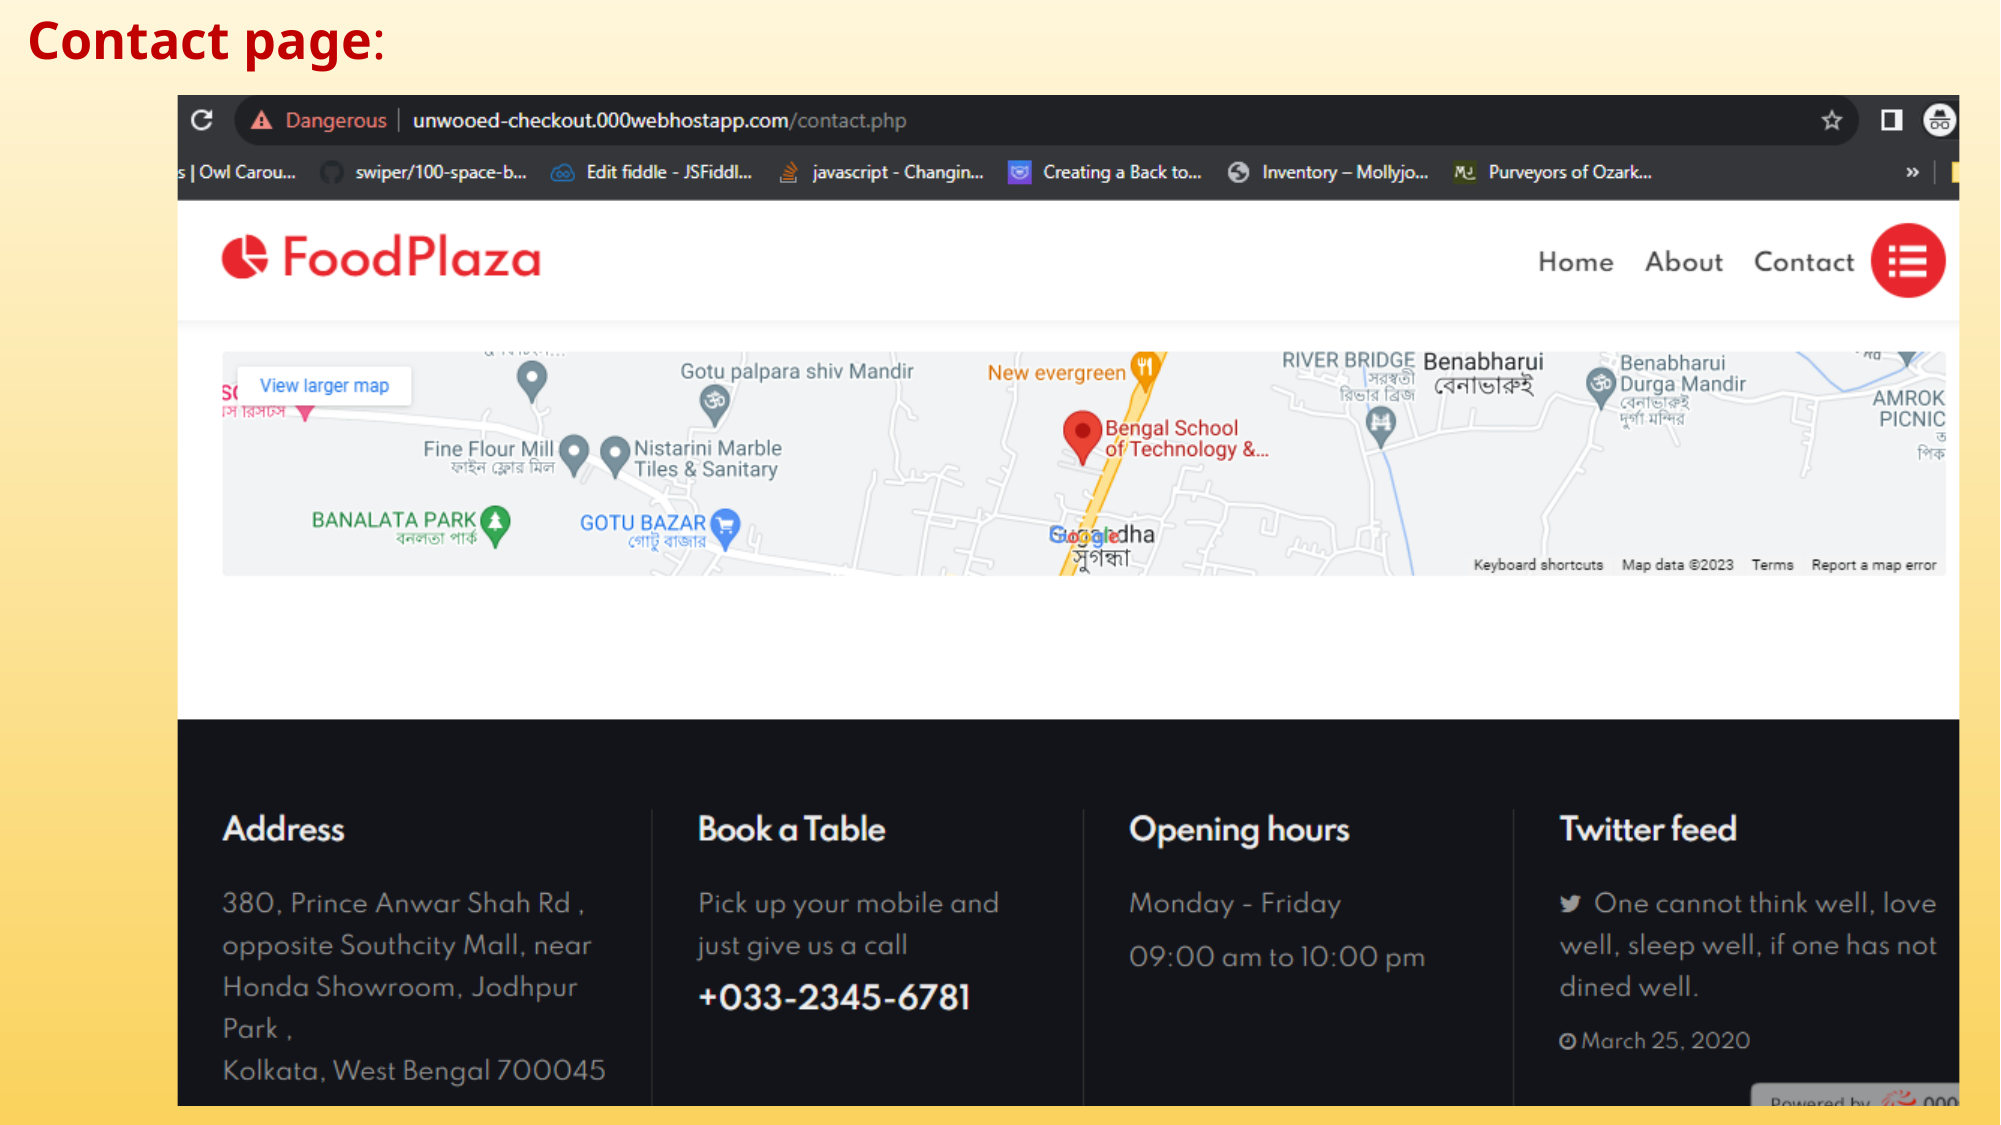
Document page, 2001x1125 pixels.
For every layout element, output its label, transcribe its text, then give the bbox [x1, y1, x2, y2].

text_box Contact page: [12, 0, 466, 78]
picture [177, 95, 1960, 1106]
